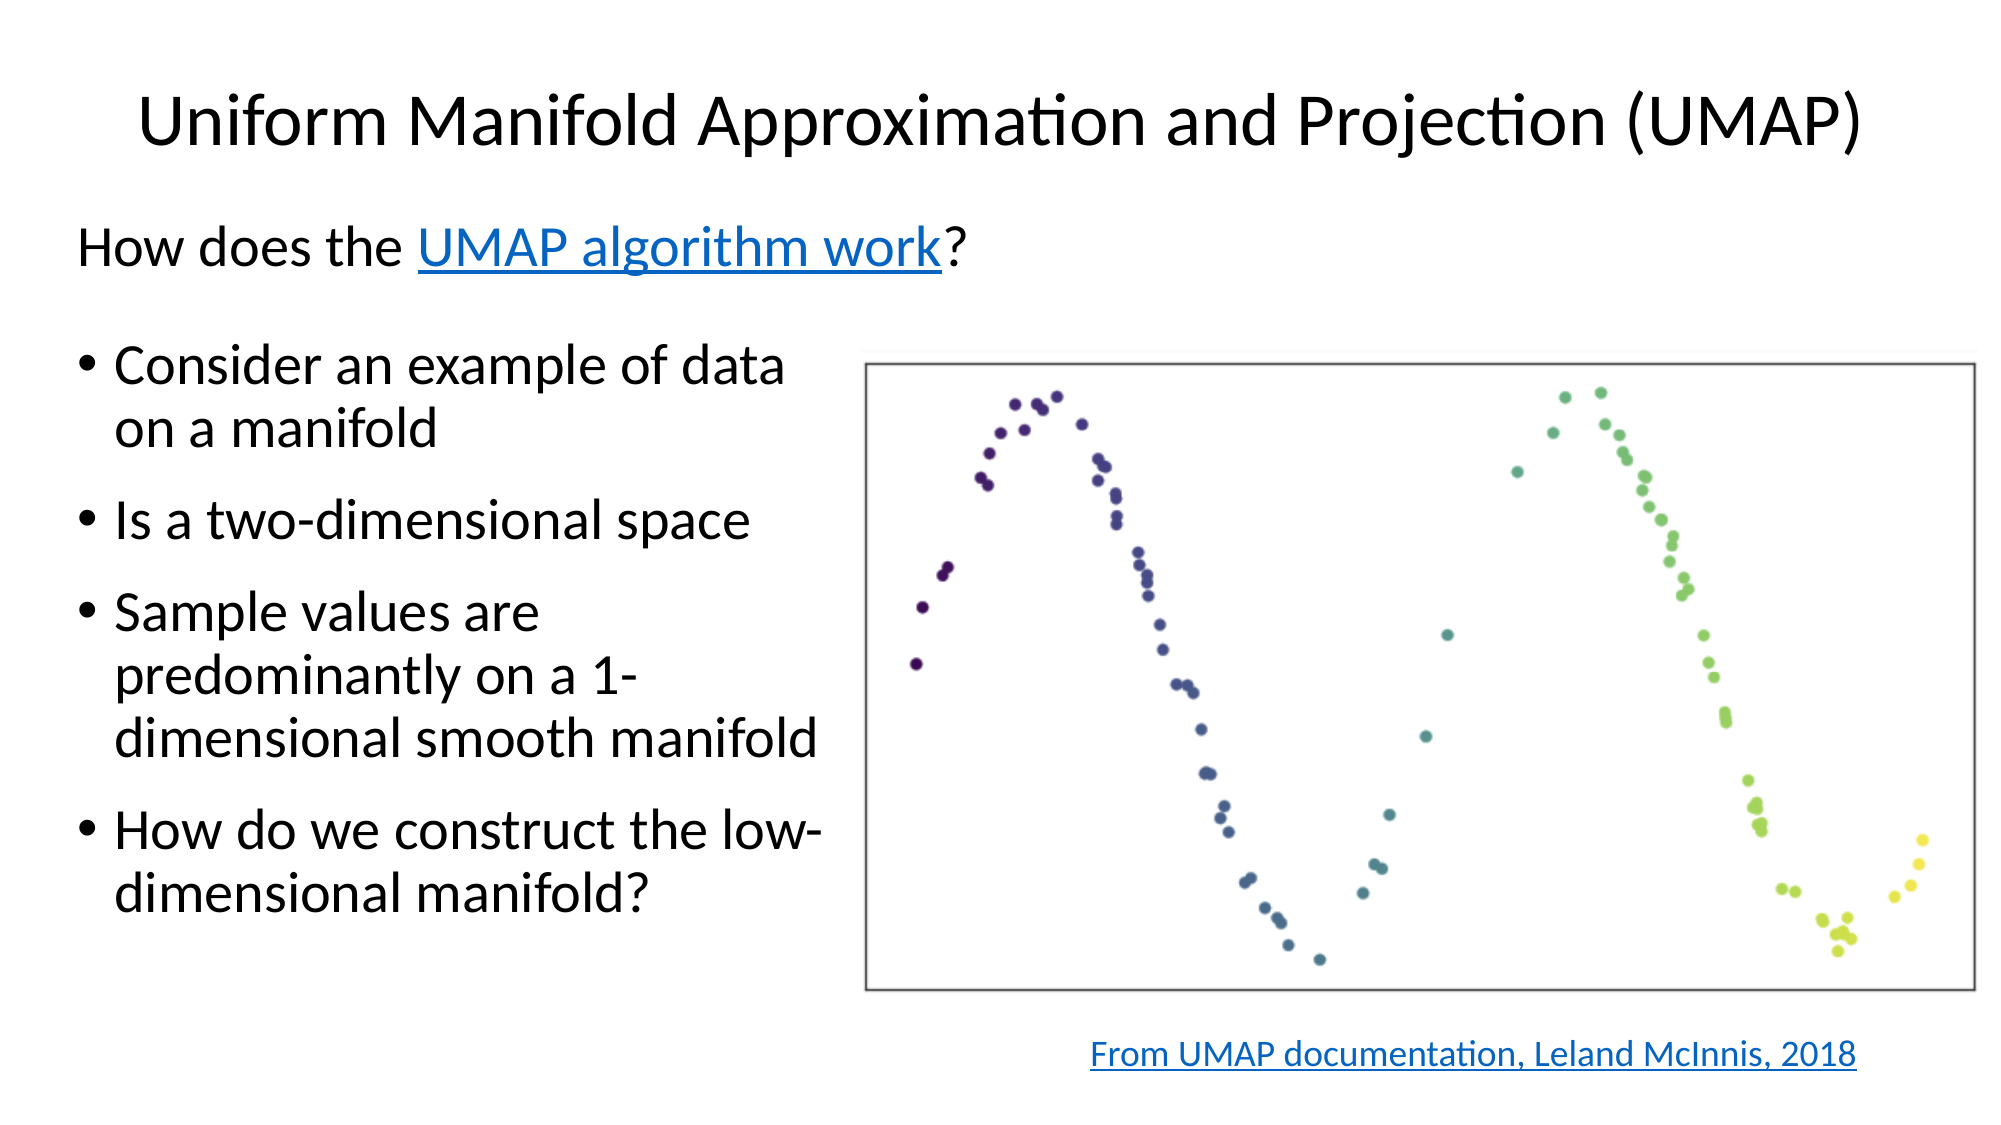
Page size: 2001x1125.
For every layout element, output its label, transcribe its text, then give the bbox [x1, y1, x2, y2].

title Uniform Manifold Approximation and Projection (UMAP) [122, 66, 1911, 176]
text_box Consider an example of data on a manifold Is a two-dimensional space Sample values are predominantly on a 1-dimensional smooth manifold How do we construct the low-dimensional manifold? [62, 327, 847, 1038]
text_box From UMAP documentation, Leland McInnis, 2018 [1075, 1021, 1911, 1082]
list How does the UMAP algorithm work? [62, 208, 1953, 302]
picture [860, 349, 1978, 997]
